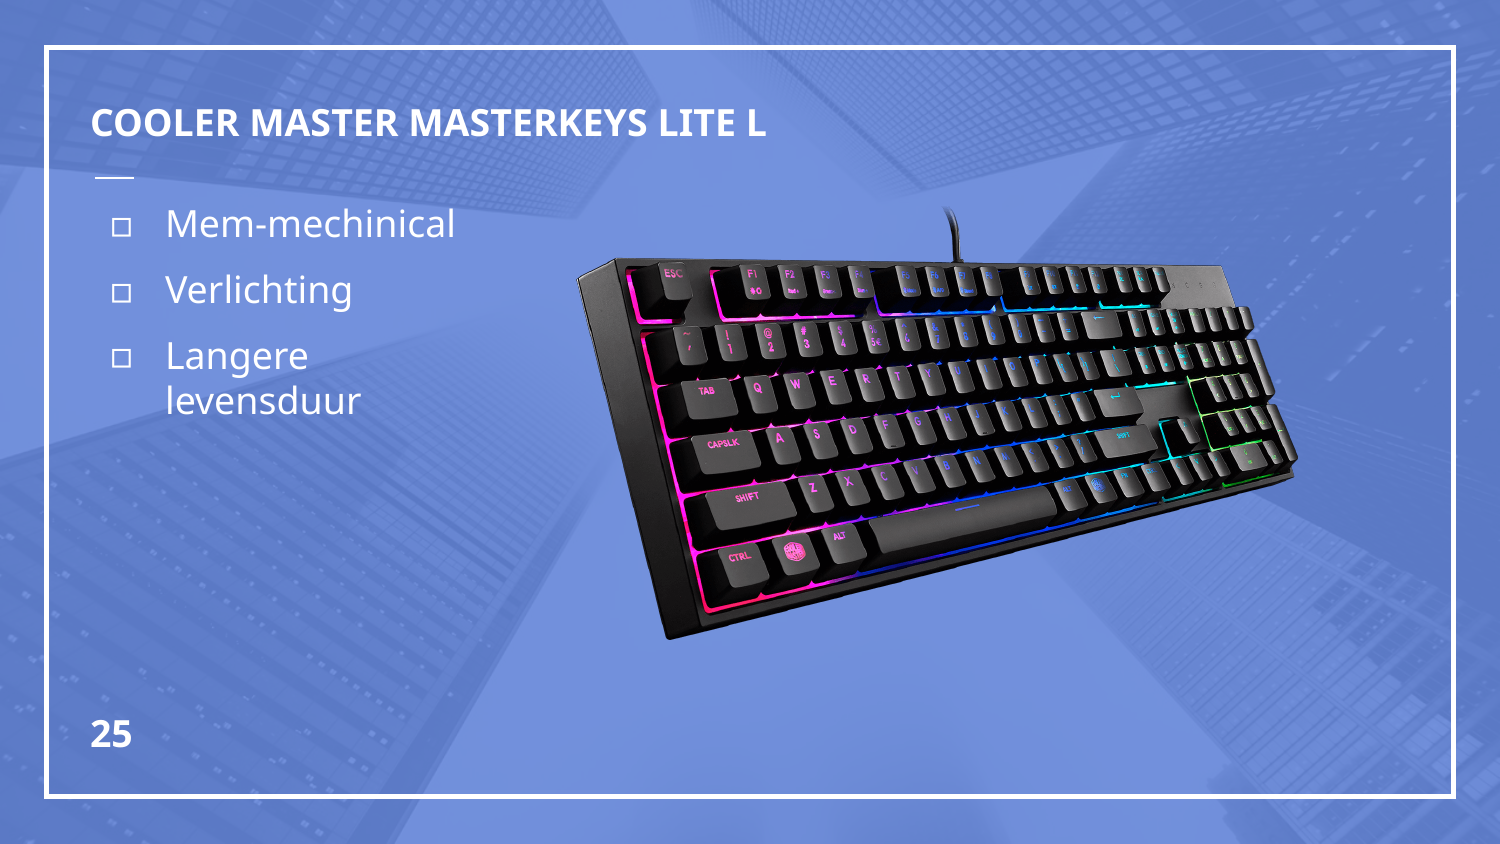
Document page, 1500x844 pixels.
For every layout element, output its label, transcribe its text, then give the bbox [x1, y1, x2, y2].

slide_number 25 [75, 687, 165, 777]
title COOLER MASTER MASTERKEYS LITE L [75, 83, 1389, 218]
list Mem-mechinical Verlichting Langere levensduur [75, 185, 483, 621]
picture [576, 203, 1298, 640]
